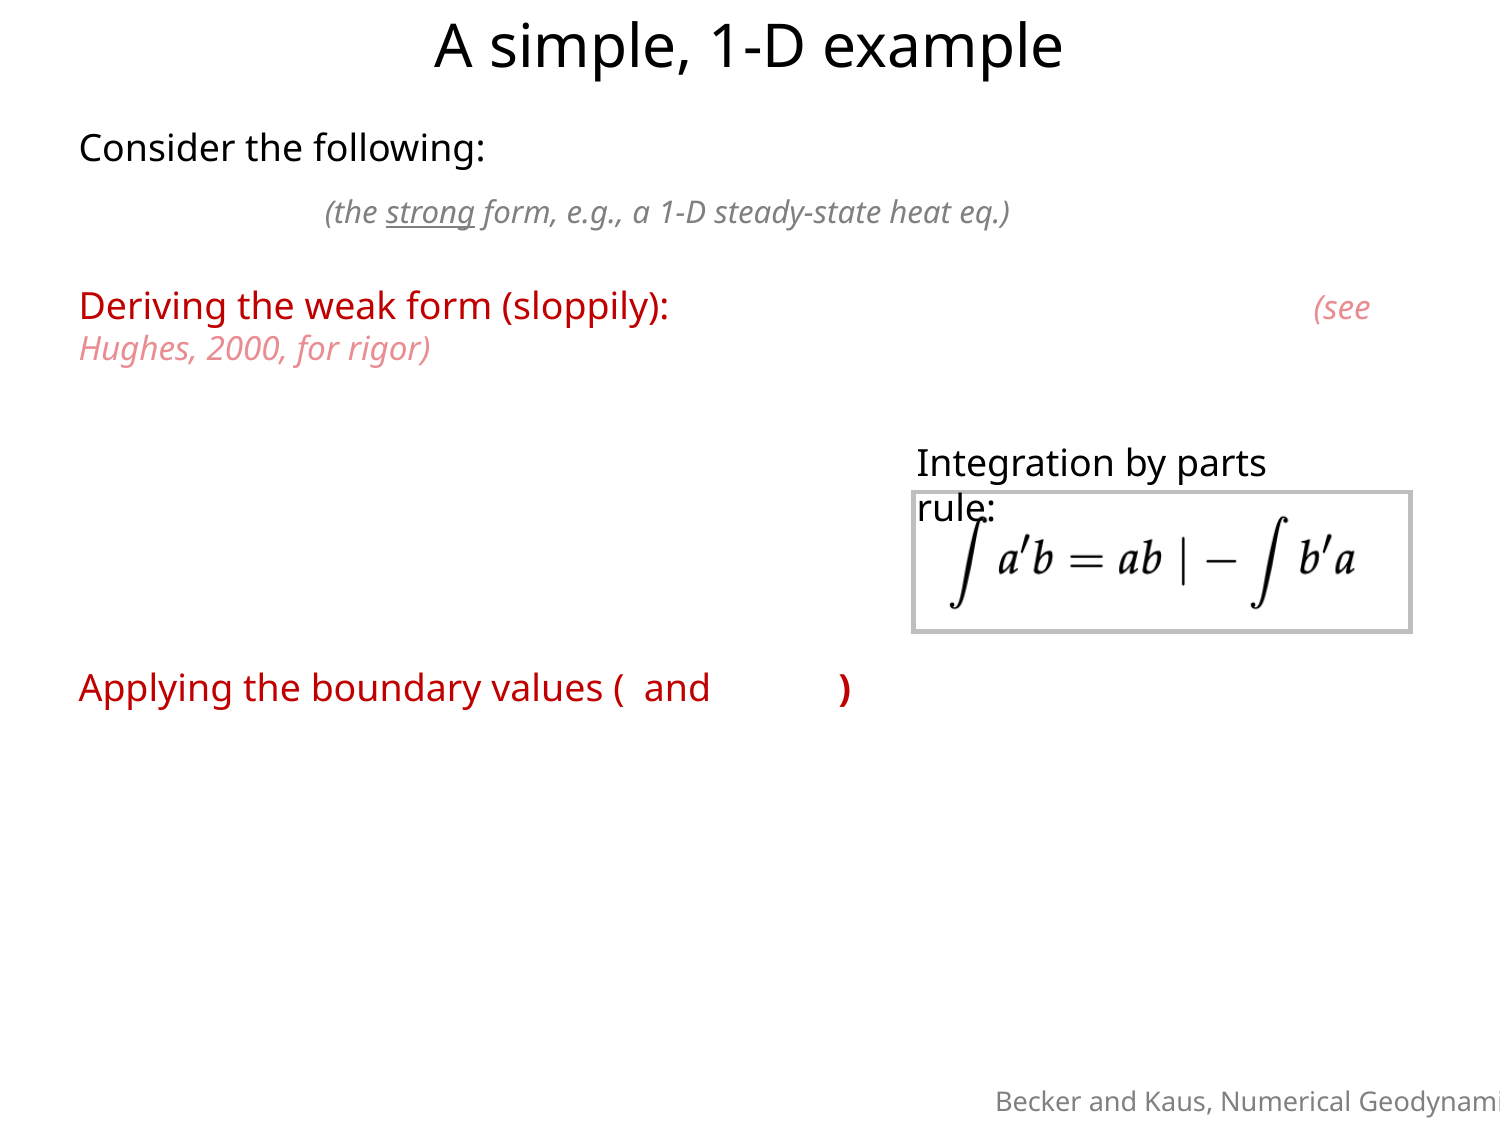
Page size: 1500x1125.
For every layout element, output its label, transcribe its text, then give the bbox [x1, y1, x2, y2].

text_box [913, 491, 1411, 633]
picture [929, 498, 1393, 626]
text_box Integration by parts rule: [901, 431, 1365, 537]
text_box A simple, 1-D example [0, 0, 1500, 88]
text_box Becker and Kaus, Numerical Geodynamics [980, 1076, 1500, 1125]
